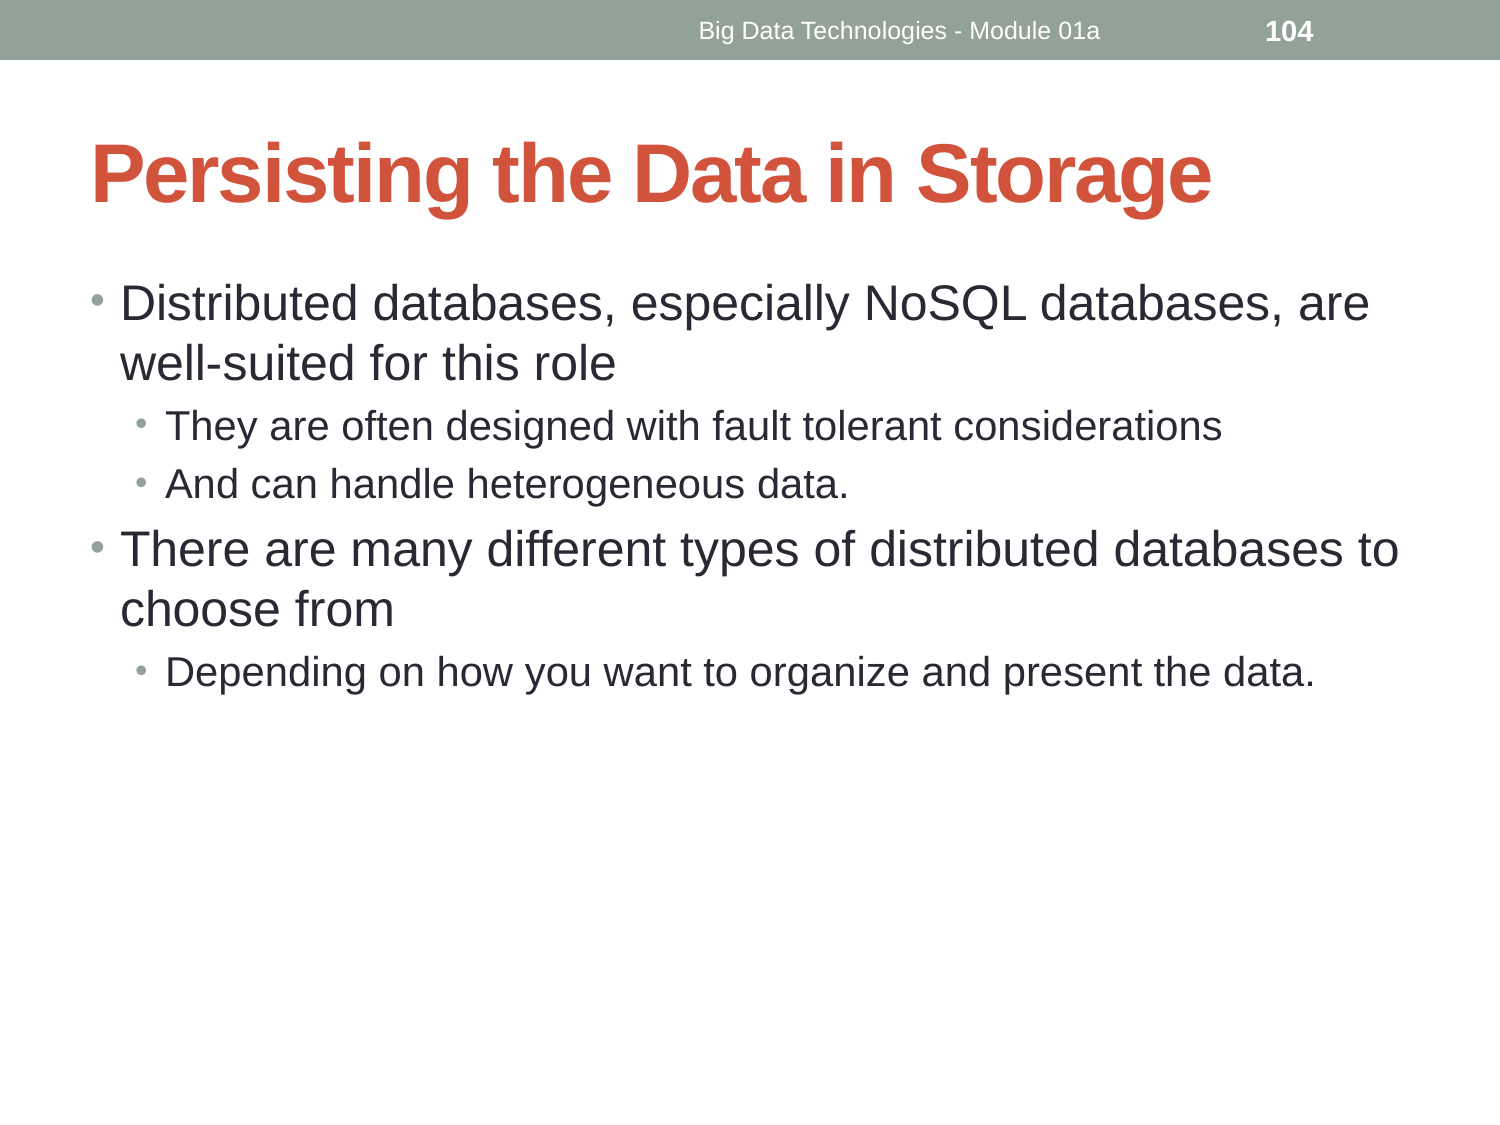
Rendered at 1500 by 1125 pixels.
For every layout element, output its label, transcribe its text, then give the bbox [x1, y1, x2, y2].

slide_number 104 [1250, 3, 1425, 57]
list Distributed databases, especially NoSQL databases, are well-suited for this role They are often designed with fault tolerant considerations And can handle heterogeneous data. There are many different types of distributed databases to choose from Depending on how you want to organize and present the data. [75, 262, 1425, 1063]
footer Big Data Technologies - Module 01a [562, 3, 1238, 57]
title Persisting the Data in Storage [75, 87, 1425, 250]
